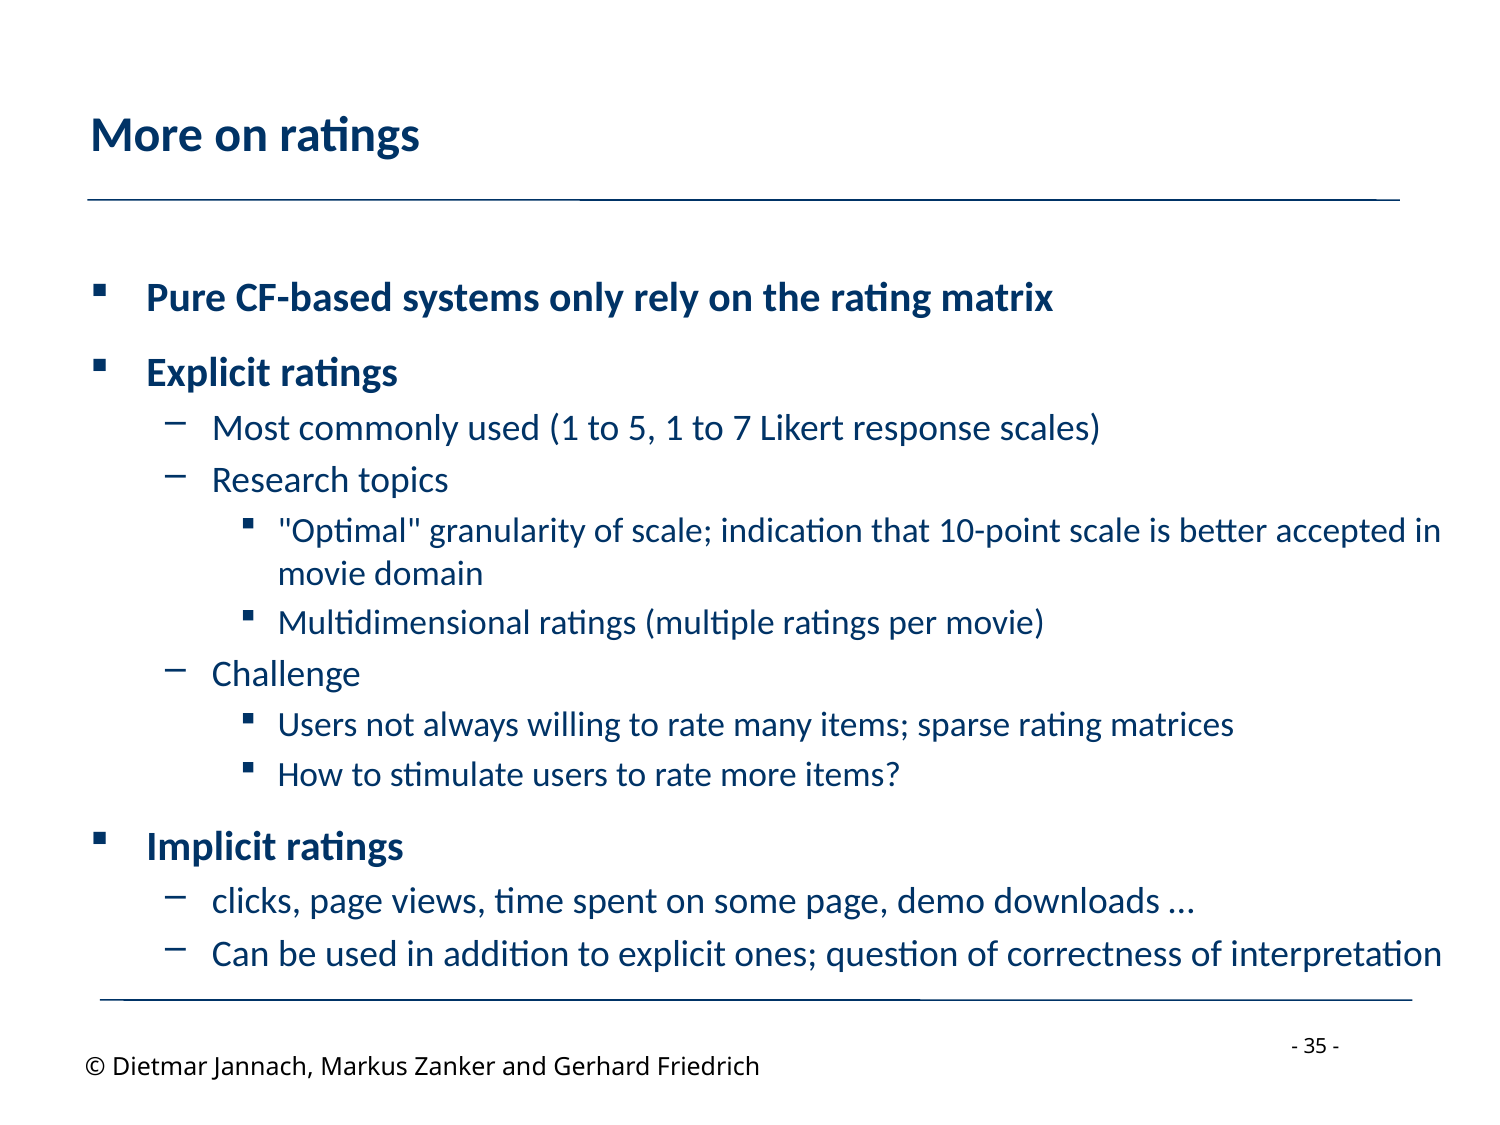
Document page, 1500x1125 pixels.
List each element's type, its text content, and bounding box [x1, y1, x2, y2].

title More on ratings [74, 37, 1426, 226]
list Pure CF-based systems only rely on the rating matrix Explicit ratings Most commonly used (1 to 5, 1 to 7 Likert response scales) Research topics "Optimal" granularity of scale; indication that 10-point scale is better accepted in movie domain Multidimensional ratings (multiple ratings per movie) Challenge Users not always willing to rate many items; sparse rating matrices How to stimulate users to rate more items? Implicit ratings clicks, page views, time spent on some page, demo downloads … Can be used in addition to explicit ones; question of correctness of interpretation [74, 262, 1477, 1006]
